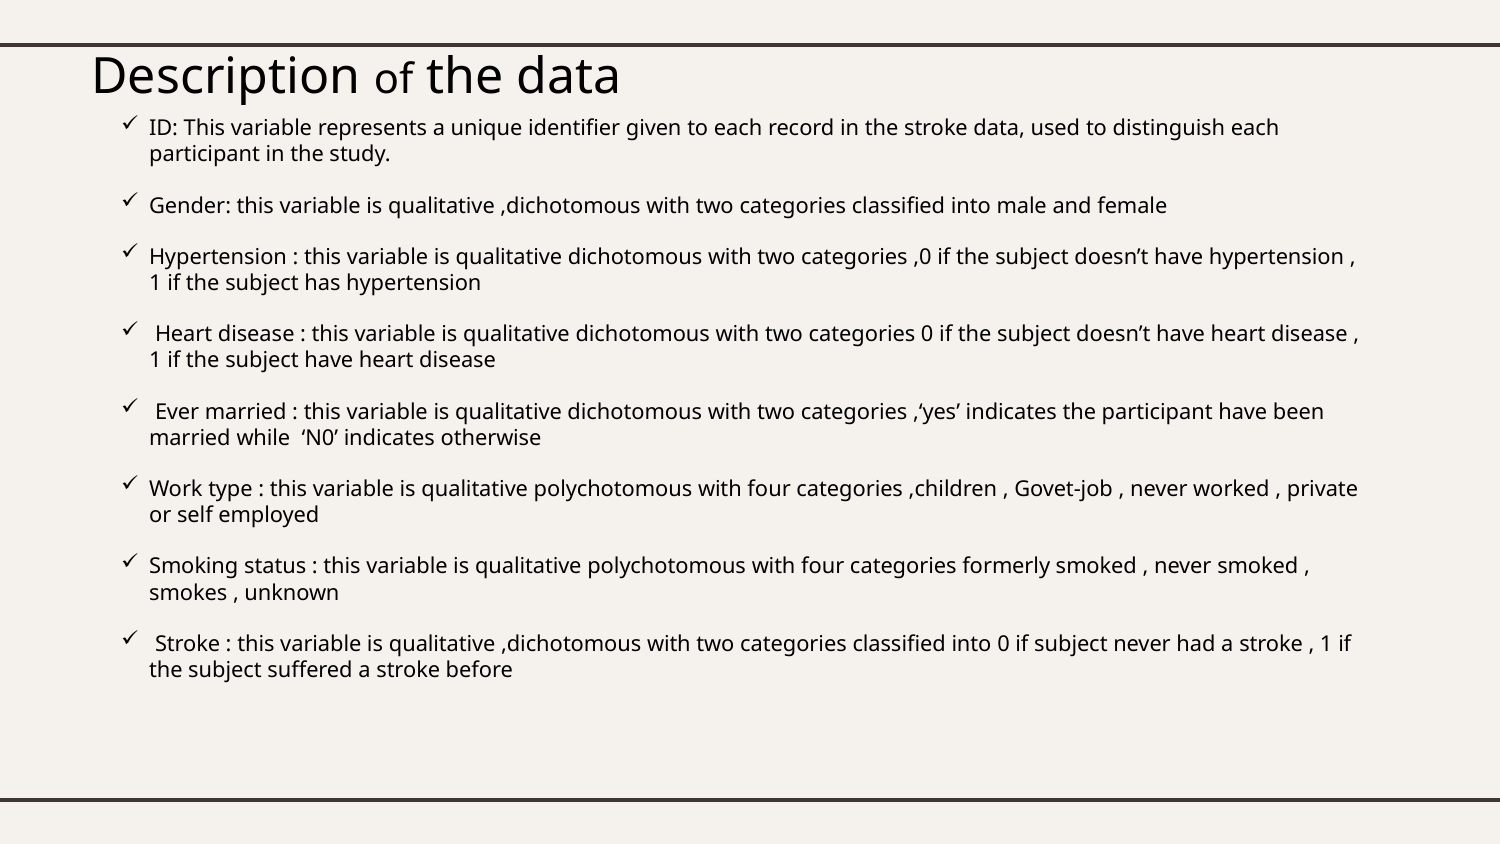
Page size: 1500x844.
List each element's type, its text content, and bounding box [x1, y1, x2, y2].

subtitle ID: This variable represents a unique identifier given to each record in the stroke data, used to distinguish each participant in the study. Gender: this variable is qualitative ,dichotomous with two categories classified into male and female Hypertension : this variable is qualitative dichotomous with two categories ,0 if the subject doesn’t have hypertension , 1 if the subject has hypertension Heart disease : this variable is qualitative dichotomous with two categories 0 if the subject doesn’t have heart disease , 1 if the subject have heart disease Ever married : this variable is qualitative dichotomous with two categories ,‘yes’ indicates the participant have been married while ‘N0’ indicates otherwise Work type : this variable is qualitative polychotomous with four categories ,children , Govet-job , never worked , private or self employed Smoking status : this variable is qualitative polychotomous with four categories formerly smoked , never smoked , smokes , unknown Stroke : this variable is qualitative ,dichotomous with two categories classified into 0 if subject never had a stroke , 1 if the subject suffered a stroke before [106, 98, 1378, 789]
text_box Description of the data [76, 36, 789, 112]
